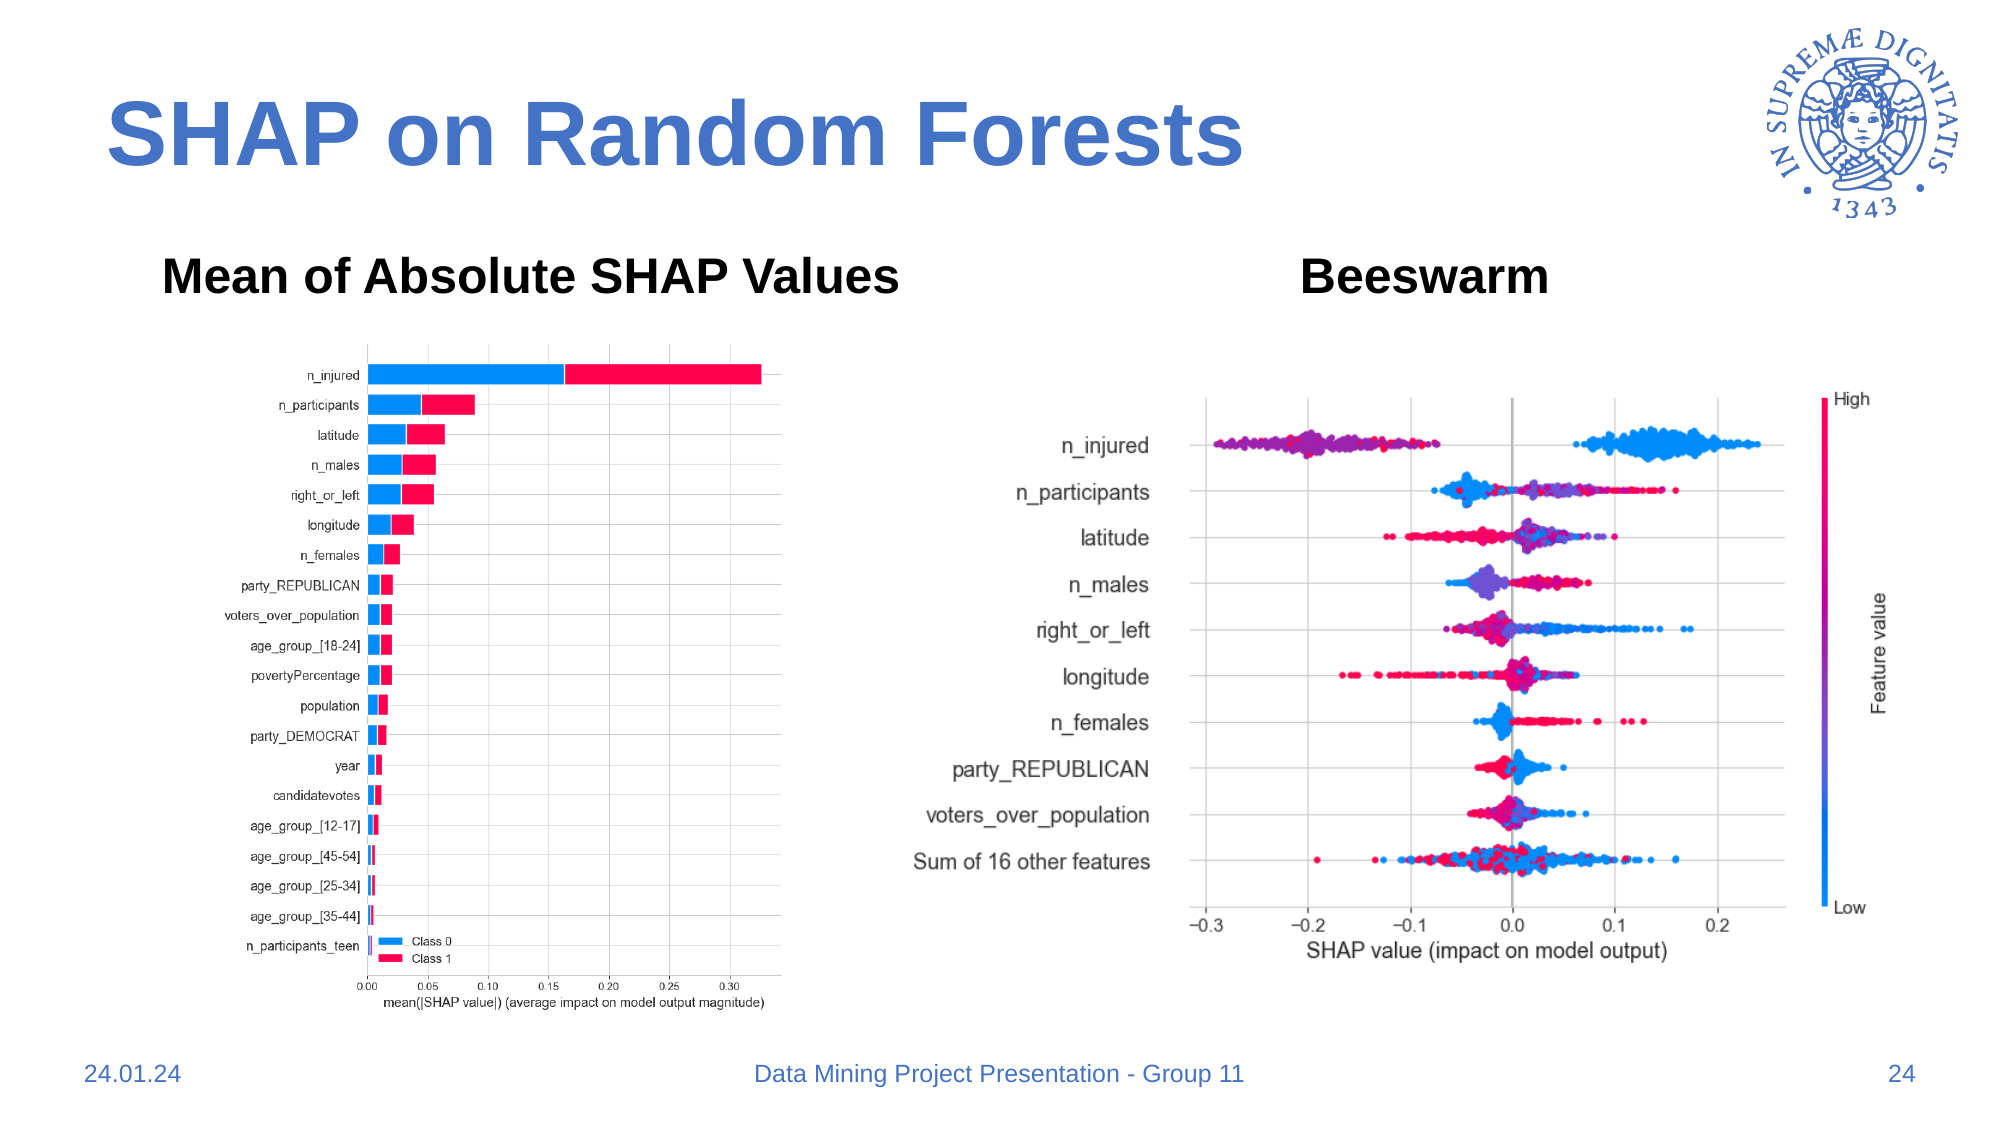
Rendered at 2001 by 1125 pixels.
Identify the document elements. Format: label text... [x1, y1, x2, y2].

slide_number 24 [1481, 1042, 1931, 1103]
footer Data Mining Project Presentation - Group 11 [662, 1042, 1338, 1103]
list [217, 337, 788, 1016]
picture [1817, 28, 1958, 218]
list Mean of Absolute SHAP Values [108, 177, 955, 313]
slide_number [68, 1042, 519, 1103]
title SHAP on Random Forests [91, 27, 1817, 245]
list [901, 380, 1901, 975]
list Beeswarm [999, 177, 1851, 313]
